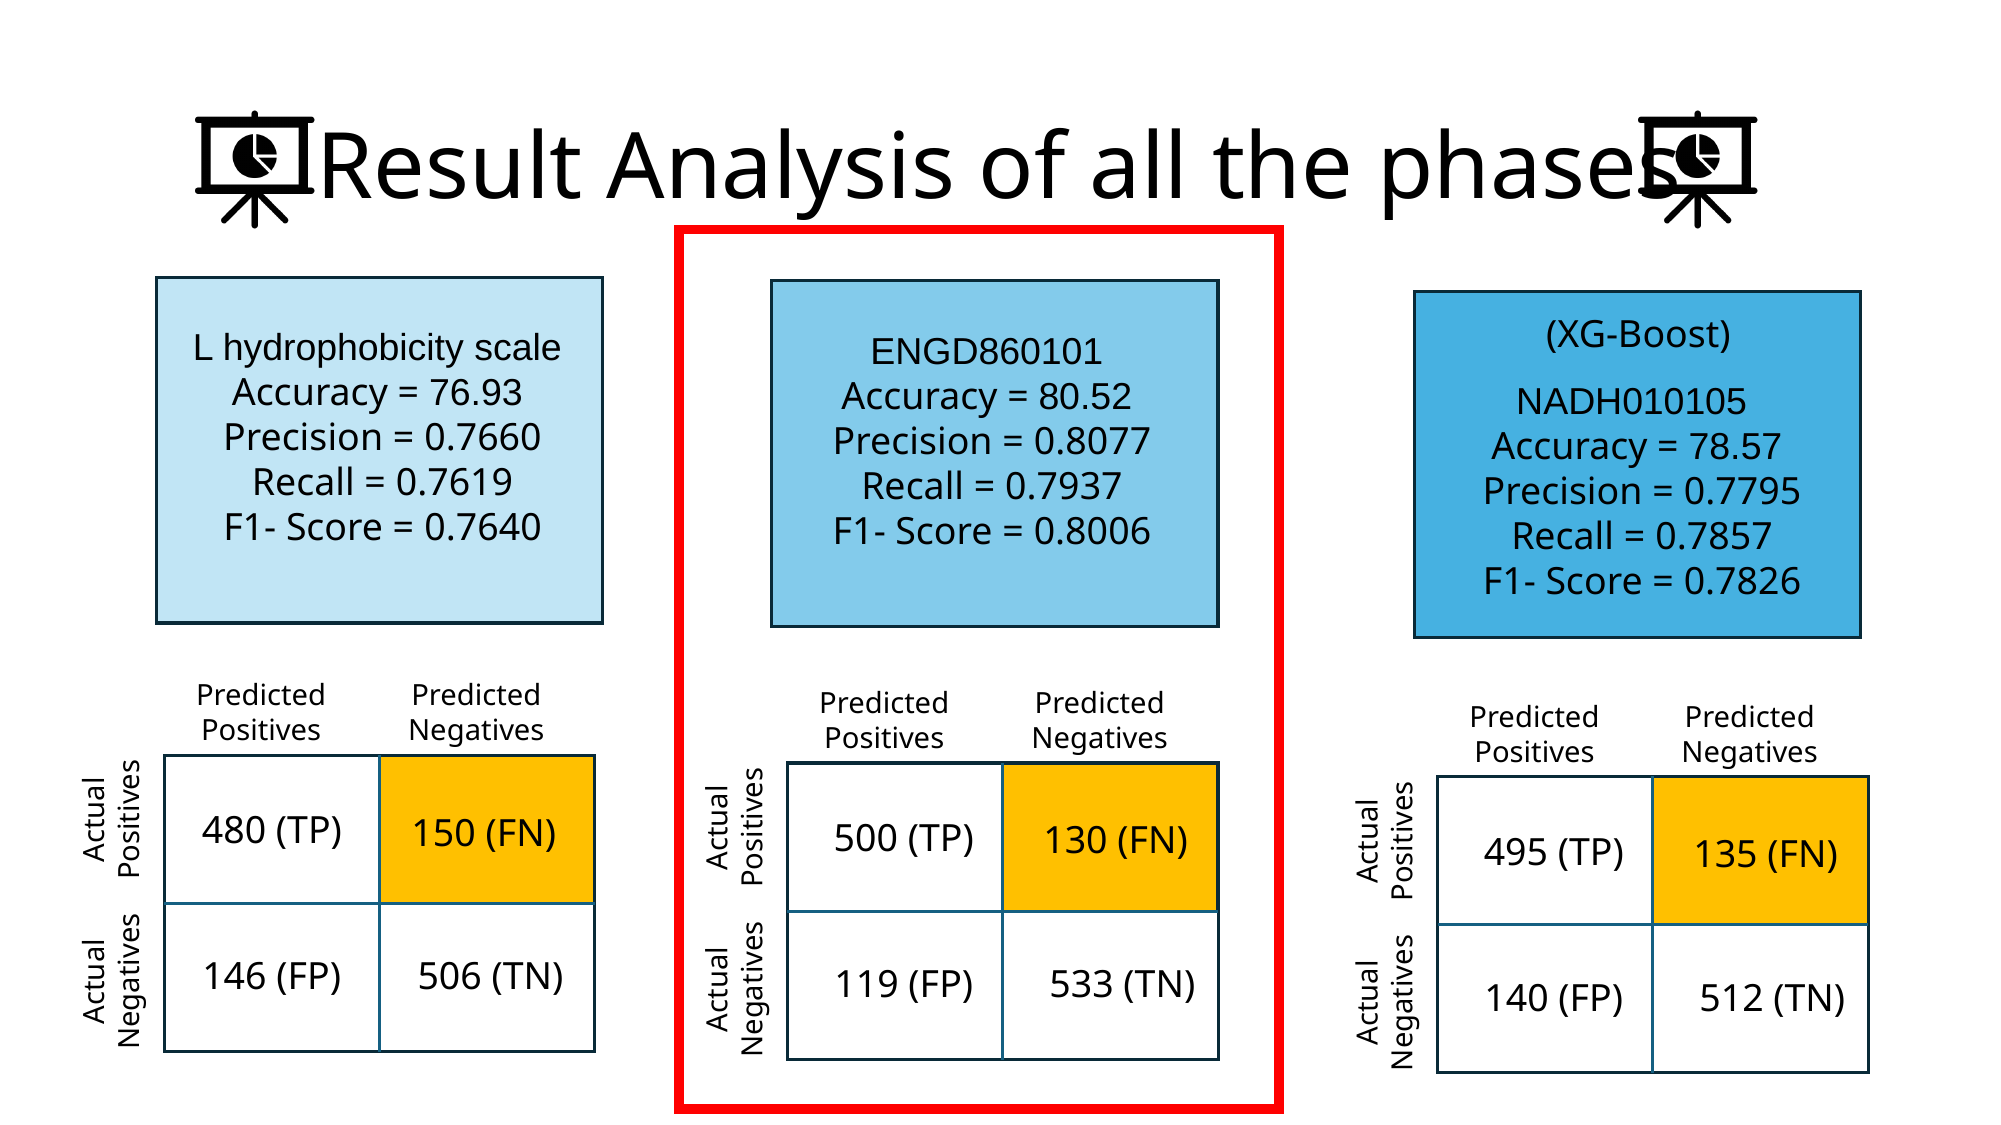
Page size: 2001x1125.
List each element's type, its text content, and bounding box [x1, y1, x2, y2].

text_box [67, 276, 604, 1066]
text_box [678, 228, 1280, 1110]
title Result Analysis of all the phases [137, 59, 1863, 278]
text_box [1340, 291, 1869, 1087]
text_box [178, 93, 1774, 245]
